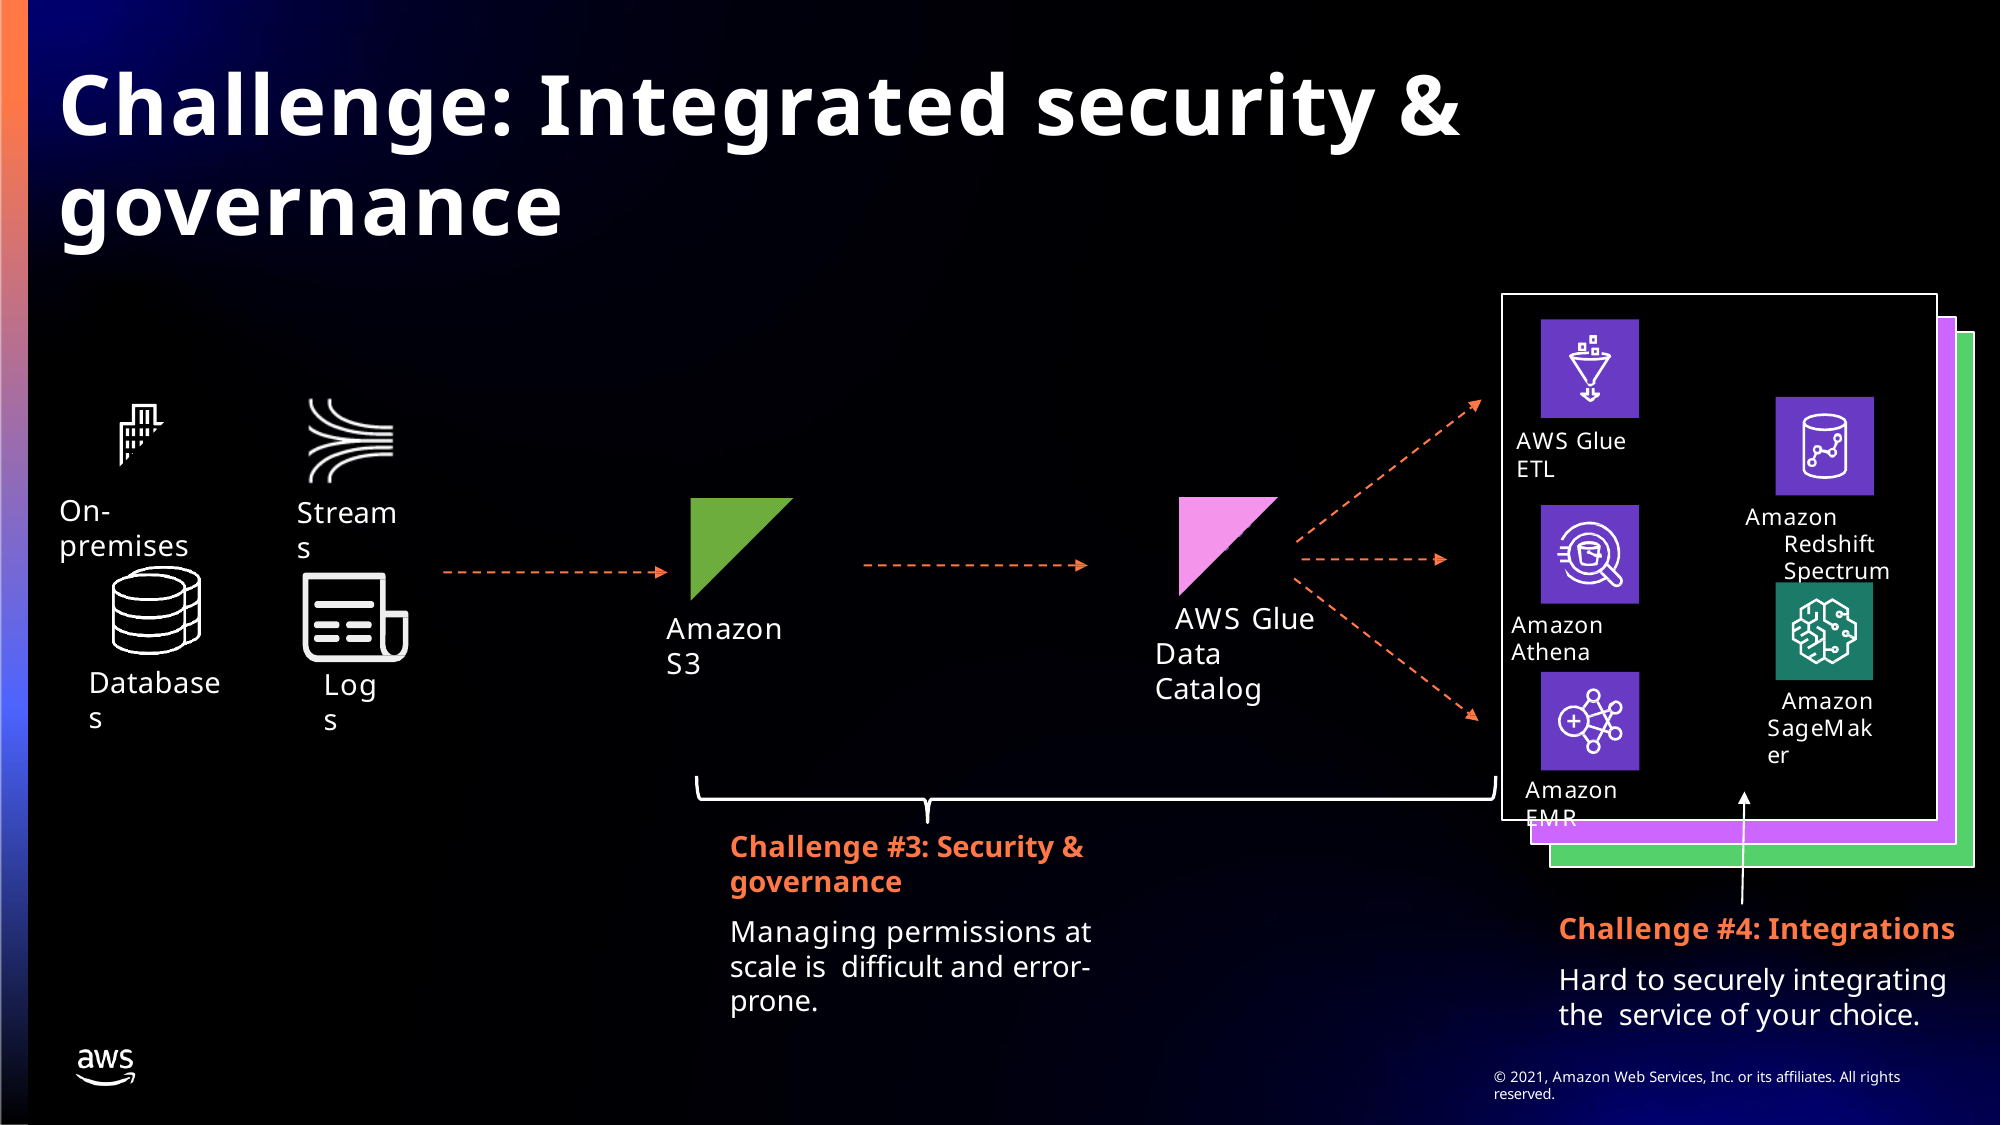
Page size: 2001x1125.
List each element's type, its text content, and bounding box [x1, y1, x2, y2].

text_box [1467, 399, 1482, 413]
text_box [1408, 666, 1417, 674]
text_box [1342, 500, 1350, 508]
text_box [1307, 527, 1316, 534]
text_box [1362, 631, 1371, 638]
text_box [1443, 693, 1452, 701]
title Challenge: Integrated security & governance [56, 50, 1858, 253]
text_box [1295, 536, 1304, 543]
picture [0, 0, 2000, 1125]
text_box [1330, 509, 1339, 517]
text_box [1374, 640, 1383, 647]
text_box [302, 572, 409, 663]
text_box [119, 403, 164, 467]
text_box [1316, 595, 1325, 603]
text_box [1293, 577, 1302, 585]
text_box [1385, 648, 1394, 656]
text_box [1422, 438, 1431, 445]
text_box [1318, 518, 1327, 526]
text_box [1500, 292, 1976, 869]
text_box [1420, 675, 1429, 683]
text_box [1305, 586, 1313, 594]
text_box Challenge #3: Security & governance Managing permissions at scale is difficult and error-prone. [727, 810, 1236, 1018]
text_box [1388, 464, 1397, 472]
text_box Challenge #4: Integrations Hard to securely integrating the service of your choice. [1556, 893, 1982, 1031]
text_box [690, 497, 794, 601]
text_box [1457, 411, 1466, 419]
text_box Databases [86, 682, 227, 734]
text_box AWS Glue Data Catalog [1152, 598, 1329, 706]
text_box [1328, 604, 1337, 612]
text_box On-premises [57, 490, 231, 563]
text_box [1434, 429, 1443, 437]
text_box [1399, 456, 1408, 463]
text_box [1067, 559, 1088, 572]
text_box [1178, 496, 1279, 597]
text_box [1775, 582, 1874, 681]
text_box [1446, 420, 1454, 428]
text_box [1376, 473, 1385, 481]
text_box [1411, 447, 1420, 454]
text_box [1540, 319, 1875, 771]
text_box [1339, 613, 1348, 621]
text_box [1464, 708, 1479, 722]
text_box [1351, 622, 1360, 629]
text_box [696, 775, 1495, 823]
footer © 2021, Amazon Web Services, Inc. or its affiliates. All rights reserved. [1491, 1066, 1958, 1125]
text_box [1397, 657, 1406, 665]
text_box [647, 566, 668, 579]
text_box [1353, 491, 1362, 499]
text_box [1365, 482, 1374, 490]
text_box Amazon S3 [664, 608, 818, 681]
text_box Logs [321, 663, 388, 736]
text_box [1455, 702, 1463, 710]
text_box Streams [294, 496, 408, 565]
text_box [1432, 553, 1448, 566]
text_box [1432, 684, 1440, 692]
